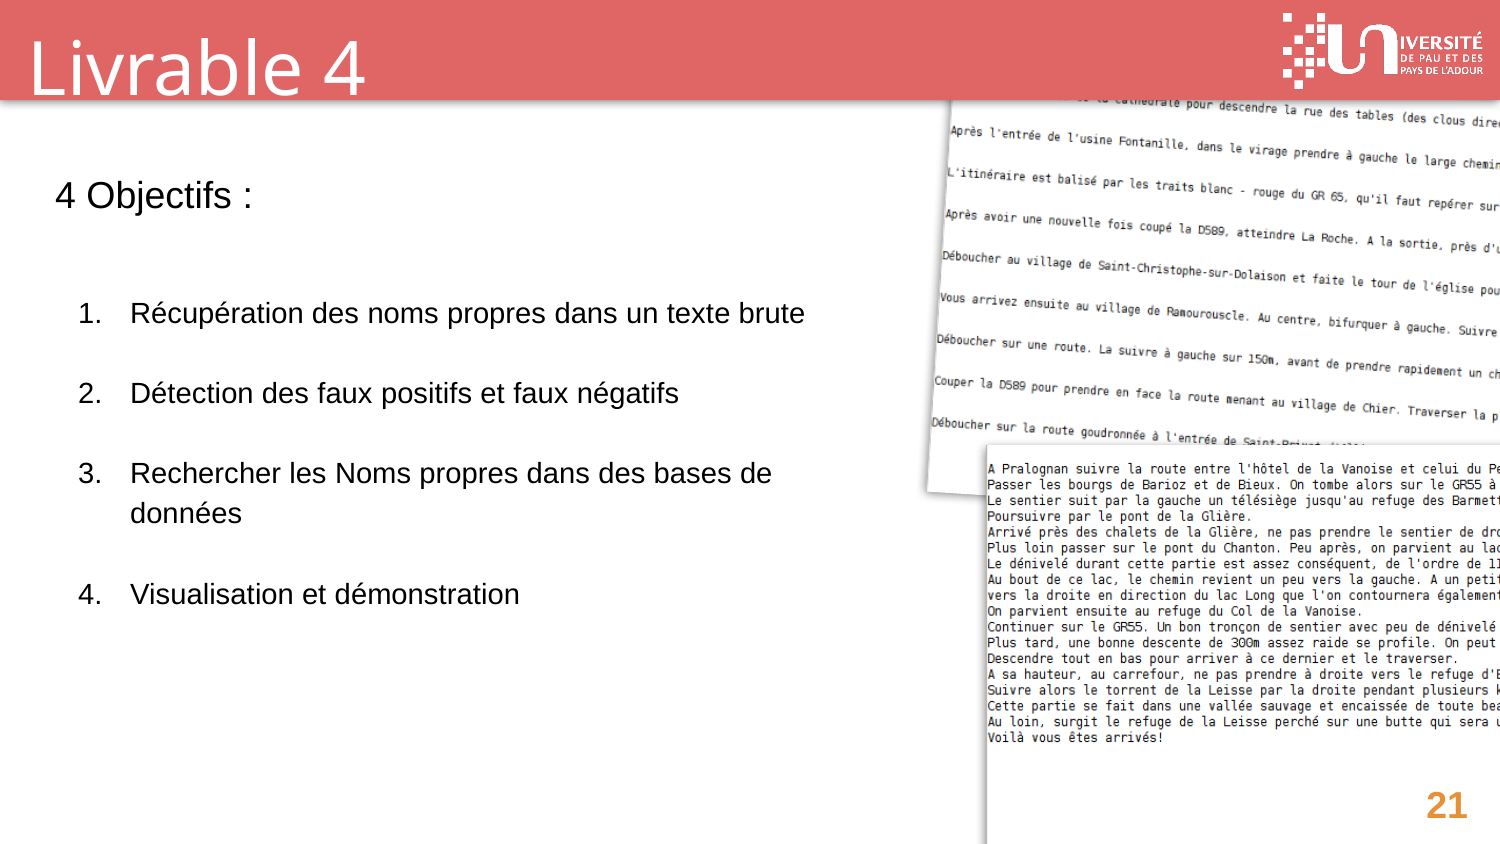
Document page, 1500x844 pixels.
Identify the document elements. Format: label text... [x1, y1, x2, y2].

picture [926, 3, 1500, 844]
text_box 4 Objectifs : Récupération des noms propres dans un texte brute Détection des faux positifs et faux négatifs Rechercher les Noms propres dans des bases de données Visualisation et démonstration [40, 156, 889, 699]
text_box Livrable 4 [12, 5, 496, 121]
text_box [0, 0, 1500, 101]
